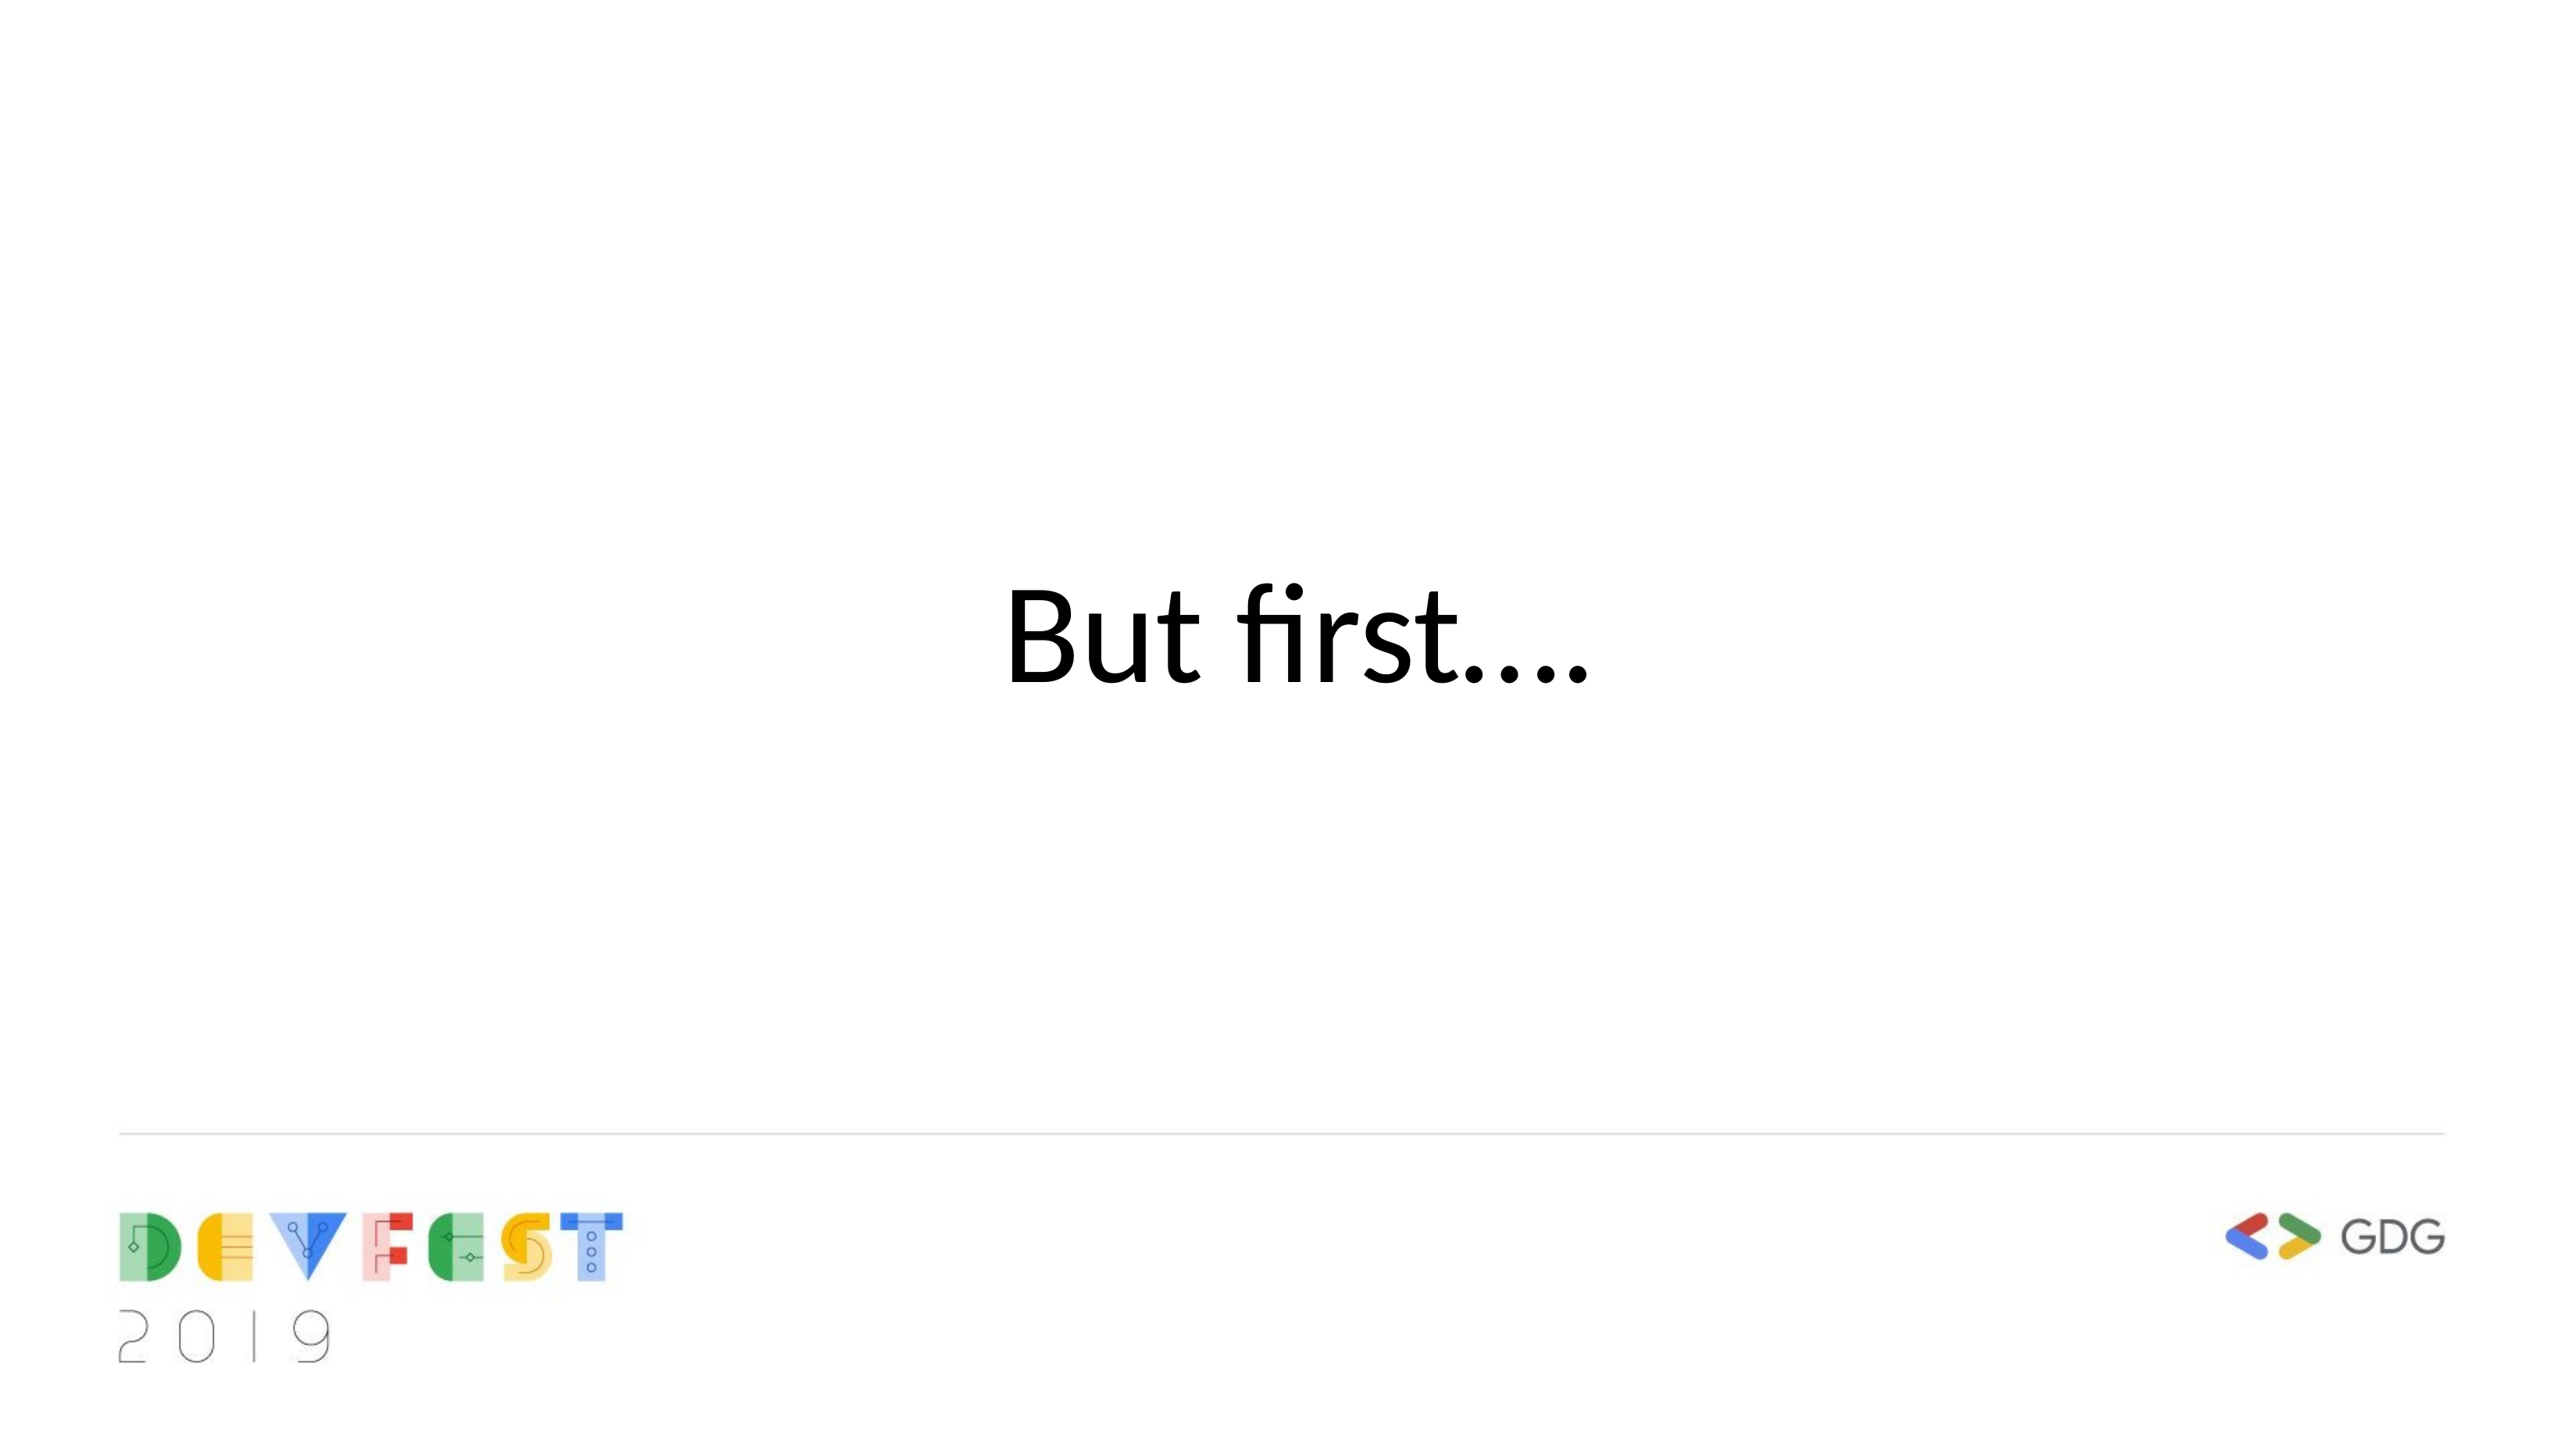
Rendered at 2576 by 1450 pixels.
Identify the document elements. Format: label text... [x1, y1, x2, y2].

text_box [107, 1127, 2447, 1364]
text_box But first…. [152, 539, 2447, 714]
